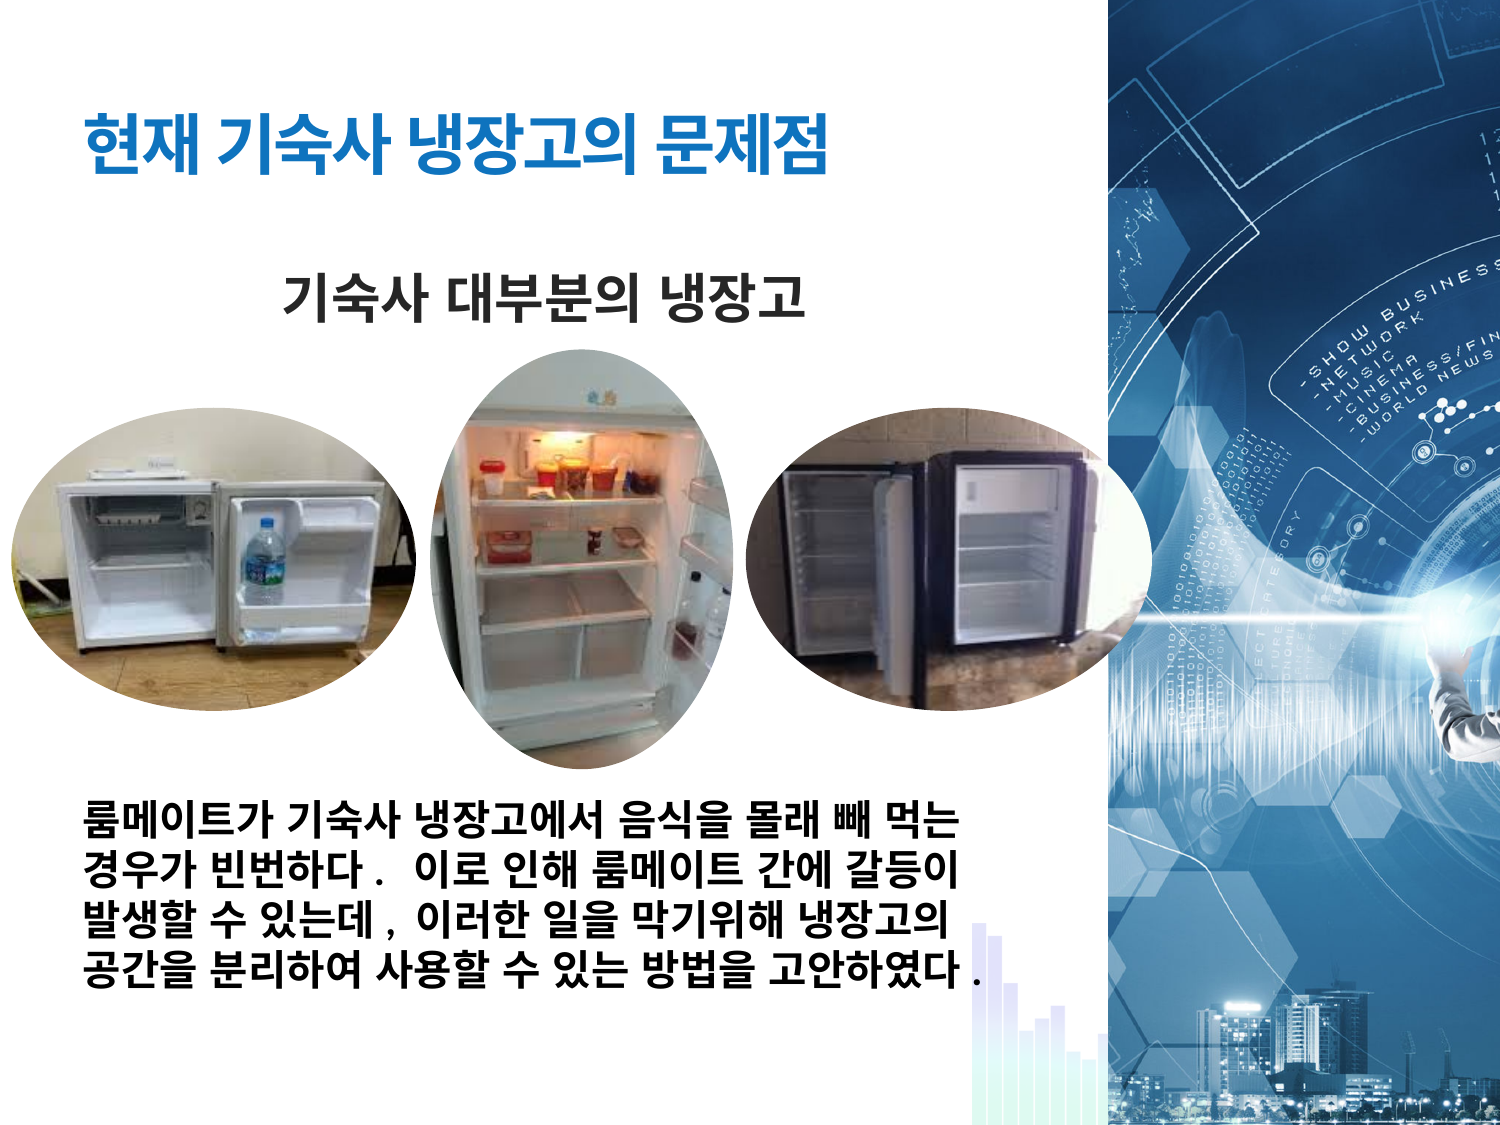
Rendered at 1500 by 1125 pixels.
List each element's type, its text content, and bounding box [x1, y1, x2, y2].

text_box 룸메이트가 기숙사 냉장고에서 음식을 몰래 빼 먹는 경우가 빈번하다. 이로 인해 룸메이트 간에 갈등이 발생할 수 있는데, 이러한 일을 막기위해 냉장고의 공간을 분리하여 사용할 수 있는 방법을 고안하였다. [67, 786, 1060, 1002]
title 현재 기숙사 냉장고의 문제점 [67, 93, 1060, 203]
text_box 기숙사 대부분의 냉장고 [0, 220, 1153, 374]
picture [0, 0, 1500, 1125]
